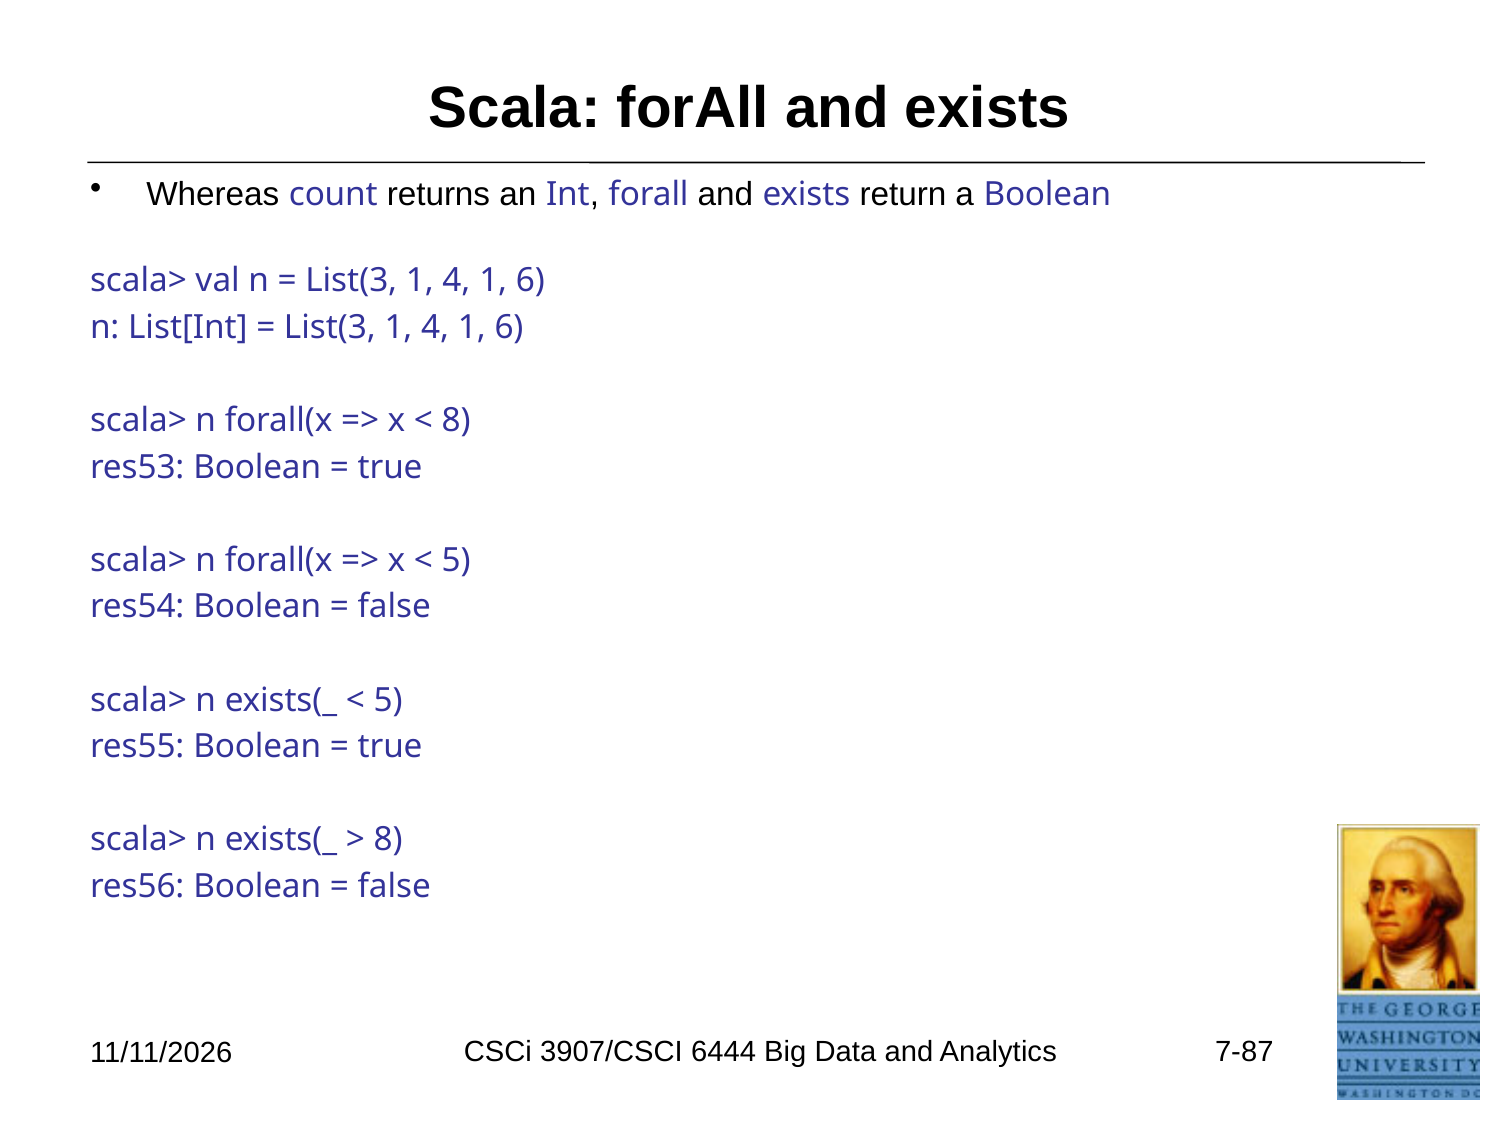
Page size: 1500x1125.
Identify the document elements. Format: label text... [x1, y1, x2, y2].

footer CSCi 3907/CSCI 6444 Big Data and Analytics [323, 1024, 1199, 1103]
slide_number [75, 1026, 324, 1105]
title Scala: forAll and exists [75, 45, 1425, 163]
picture [1337, 824, 1480, 1100]
list Whereas count returns an Int, forall and exists return a Boolean scala> val n = List(3, 1, 4, 1, 6) n: List[Int] = List(3, 1, 4, 1, 6) scala> n forall(x => x < 8) res53: Boolean = true scala> n forall(x => x < 5) res54: Boolean = false scala> n exists(_ < 5) res55: Boolean = true scala> n exists(_ > 8) res56: Boolean = false [75, 164, 1425, 1018]
slide_number 7-87 [1200, 1025, 1313, 1104]
